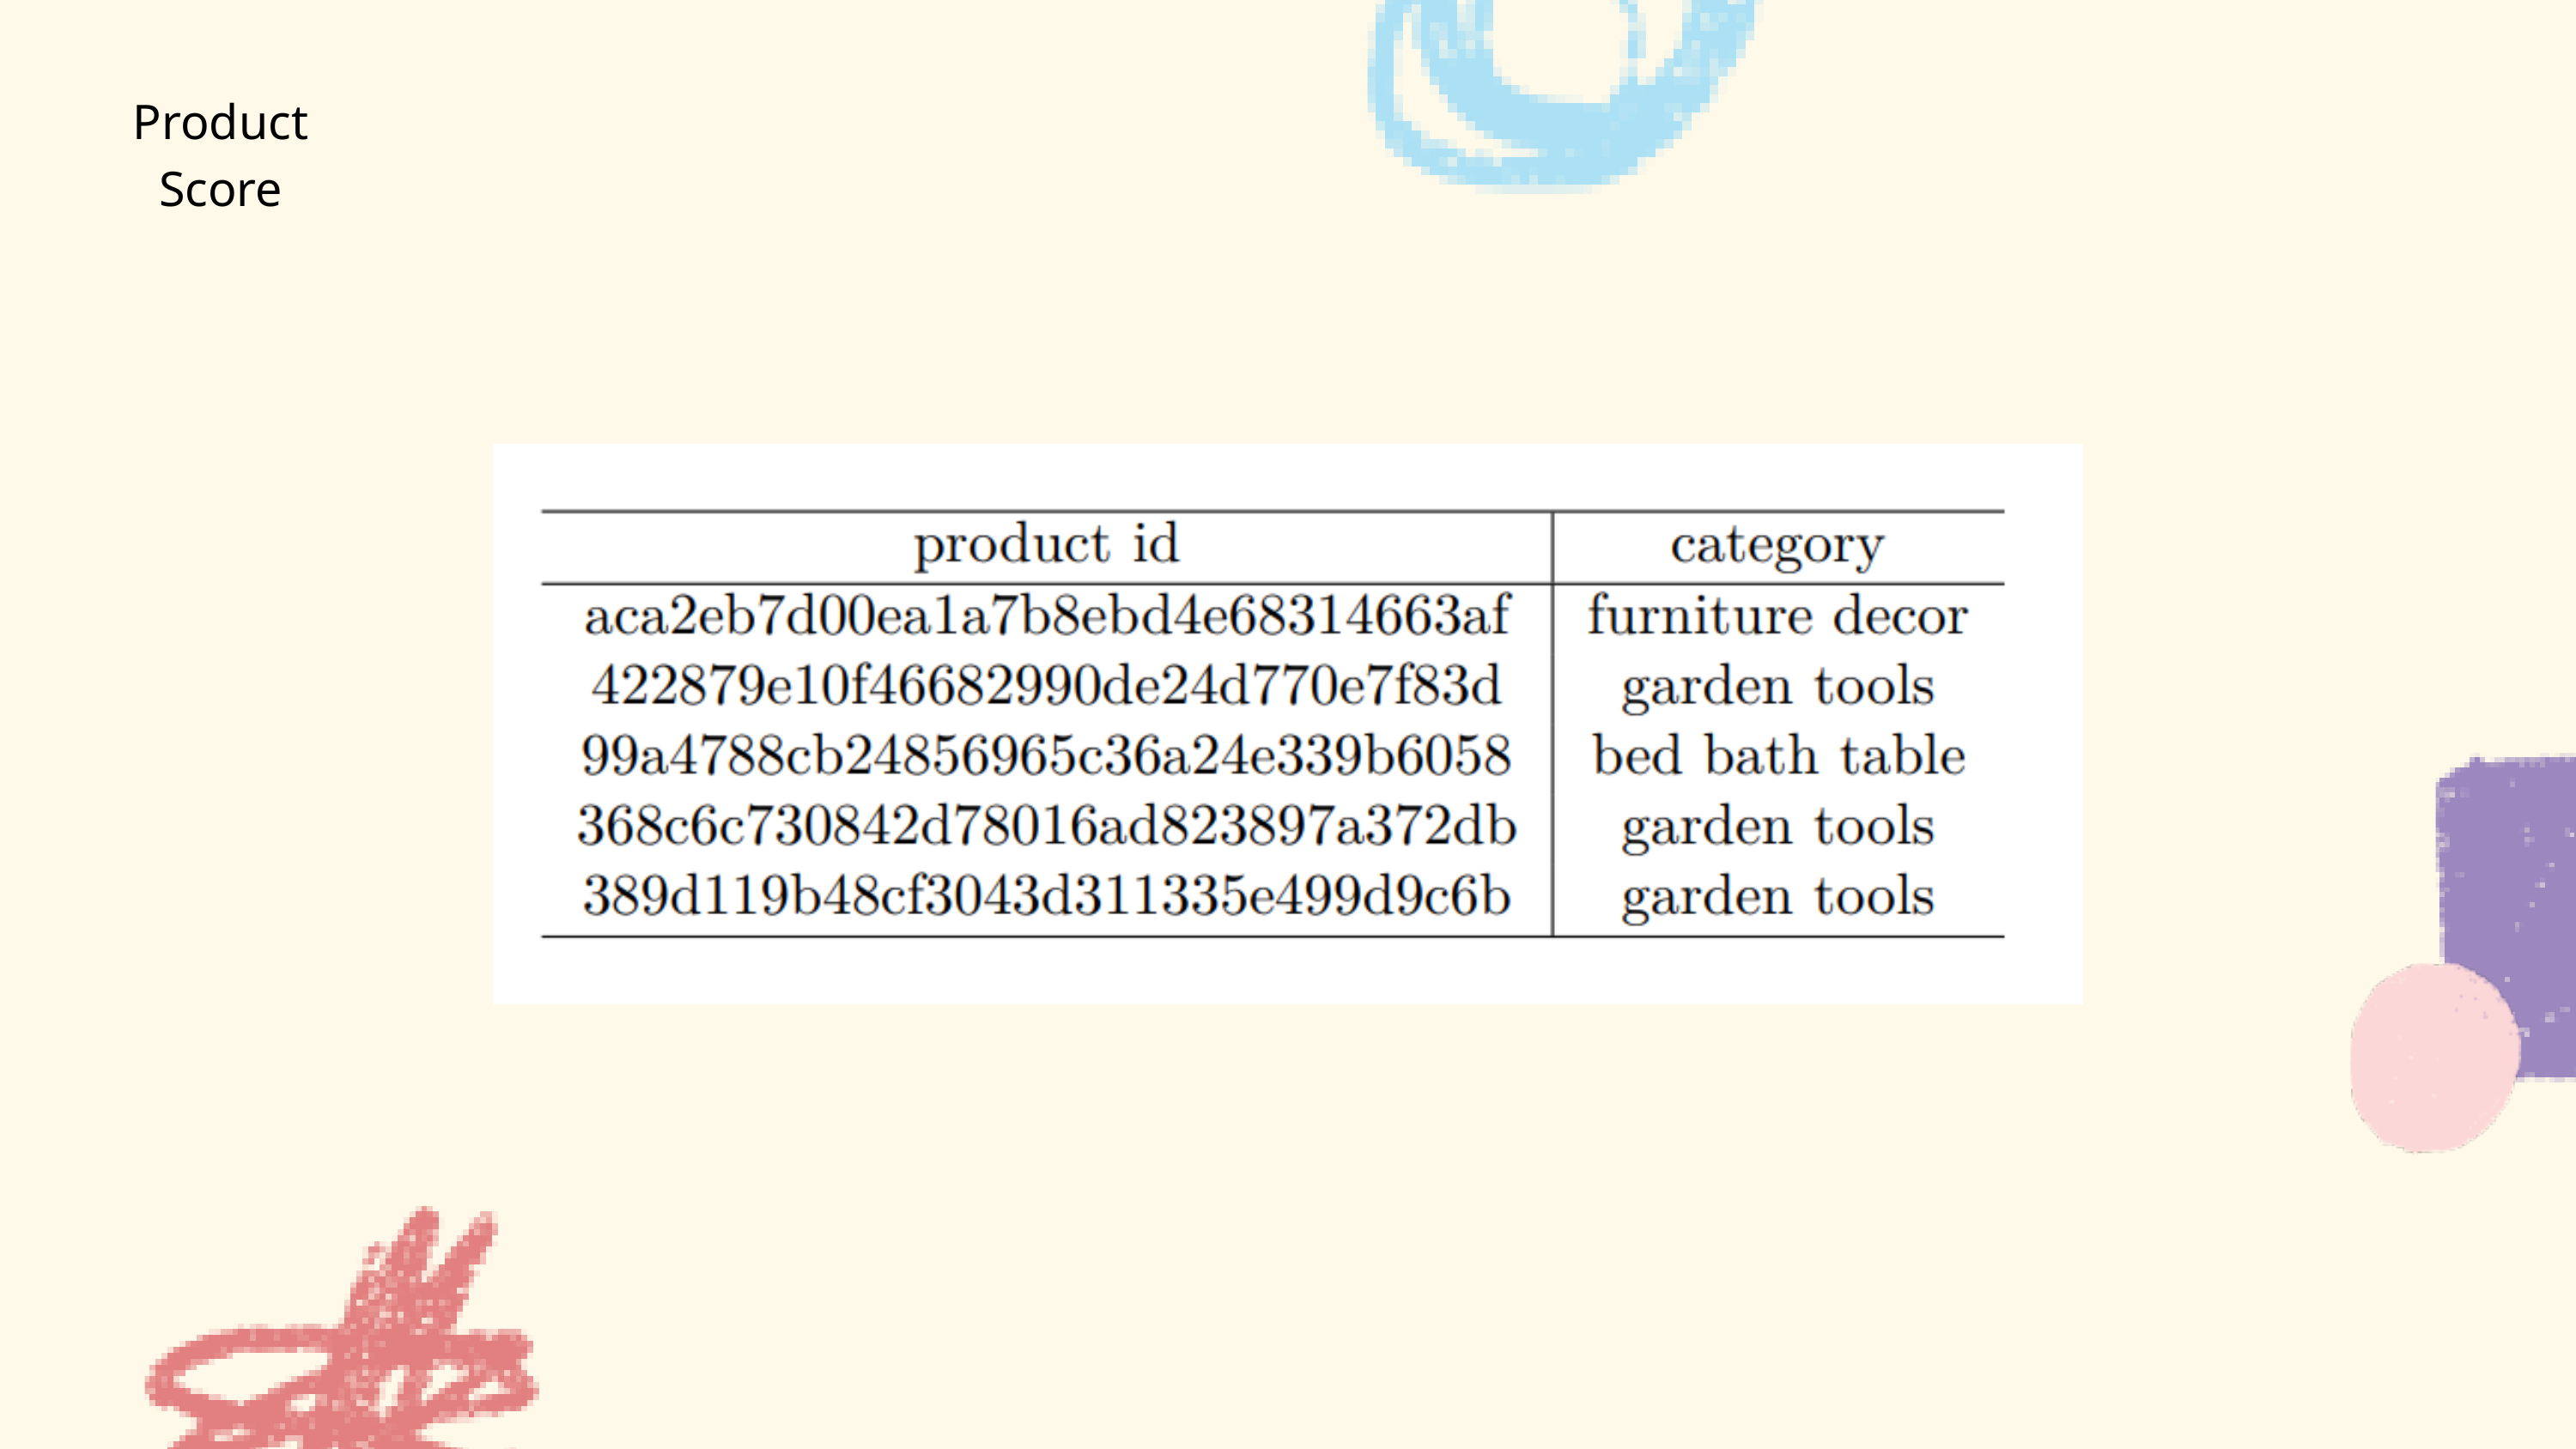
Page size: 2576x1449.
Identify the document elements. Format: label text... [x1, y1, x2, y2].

text_box Product Score [64, 82, 378, 216]
text_box [2435, 753, 2576, 1082]
text_box [2350, 963, 2522, 1156]
text_box [144, 1206, 563, 1449]
text_box [1367, 0, 1764, 194]
text_box [493, 444, 2083, 1004]
